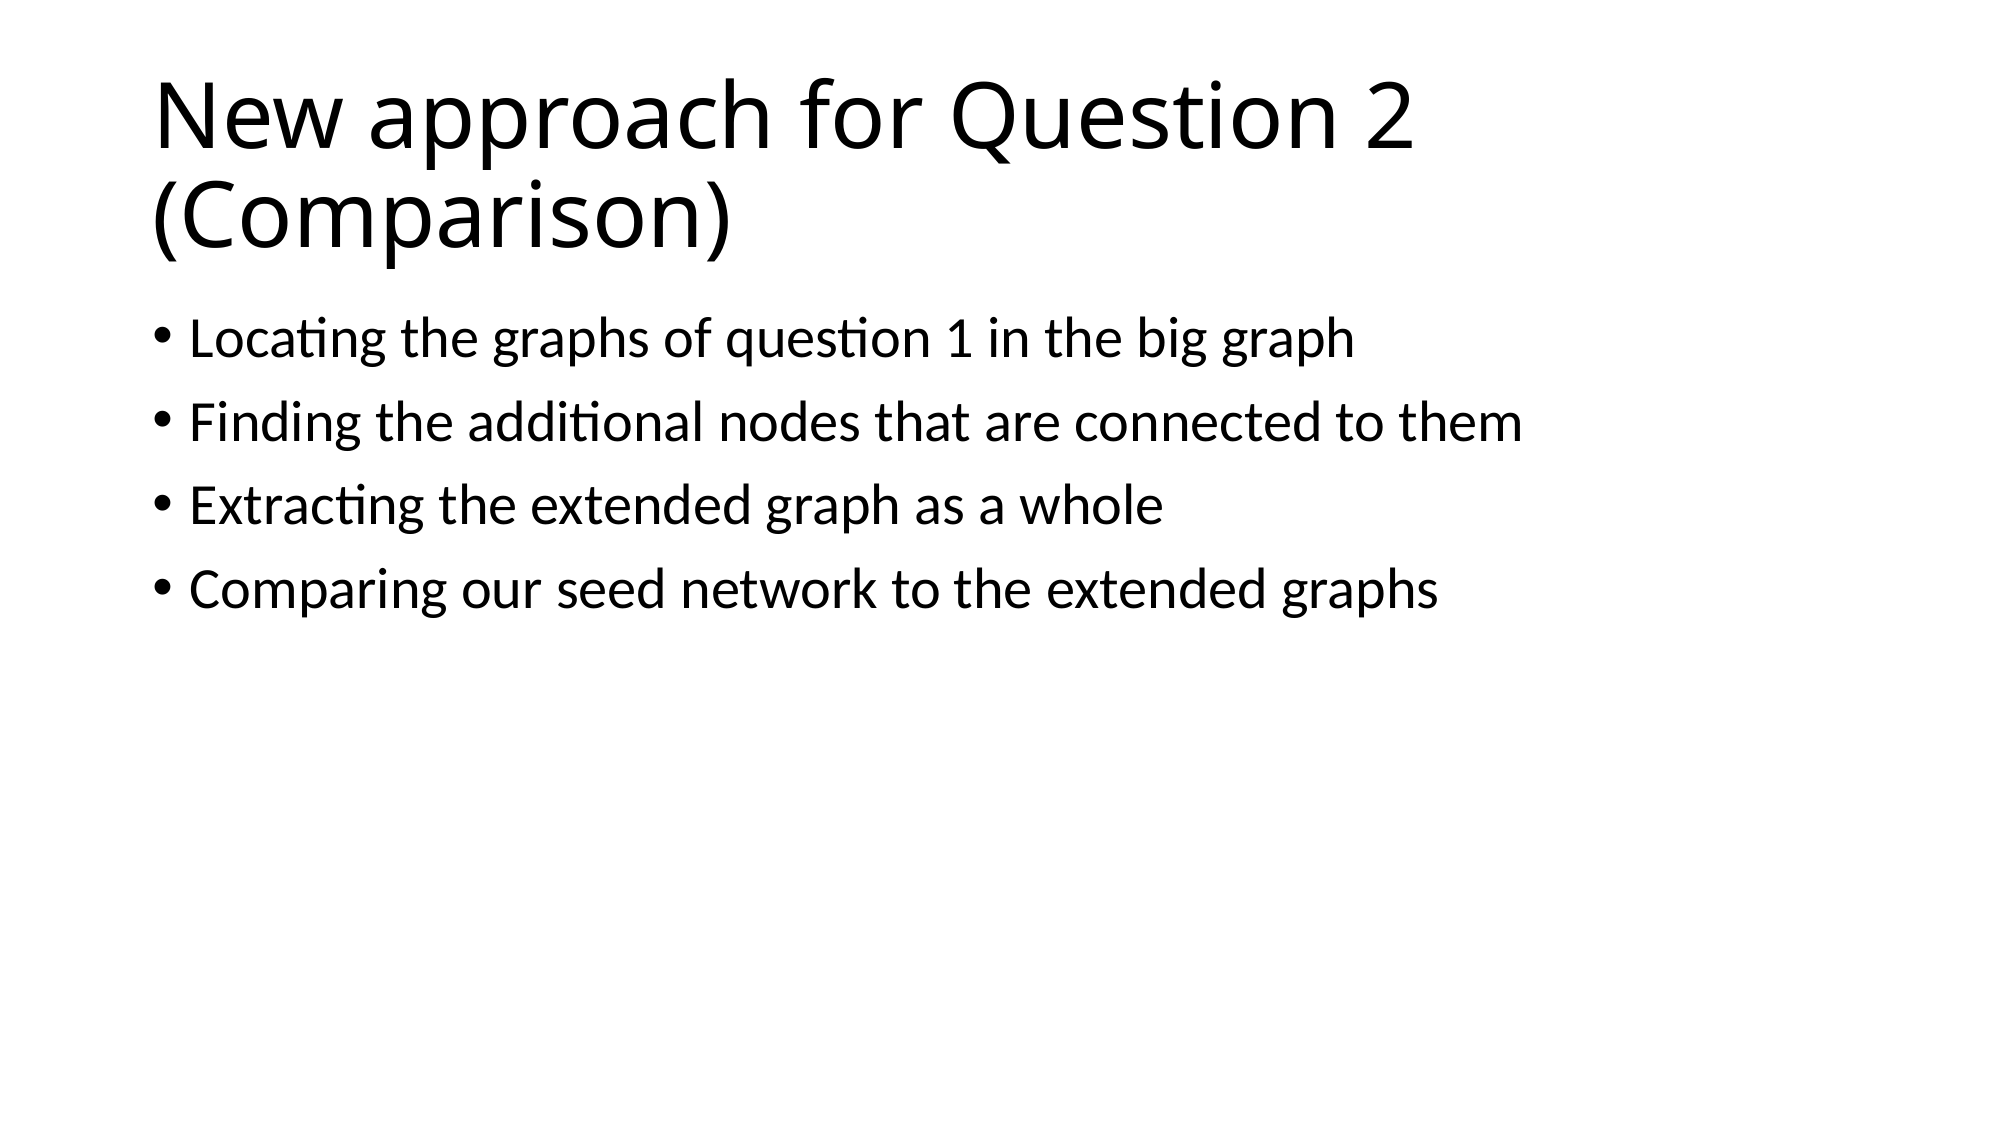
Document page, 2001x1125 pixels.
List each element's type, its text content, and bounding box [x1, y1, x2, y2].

list Locating the graphs of question 1 in the big graph Finding the additional nodes that are connected to them Extracting the extended graph as a whole Comparing our seed network to the extended graphs [137, 299, 1863, 1014]
title New approach for Question 2 (Comparison) [137, 59, 1863, 278]
